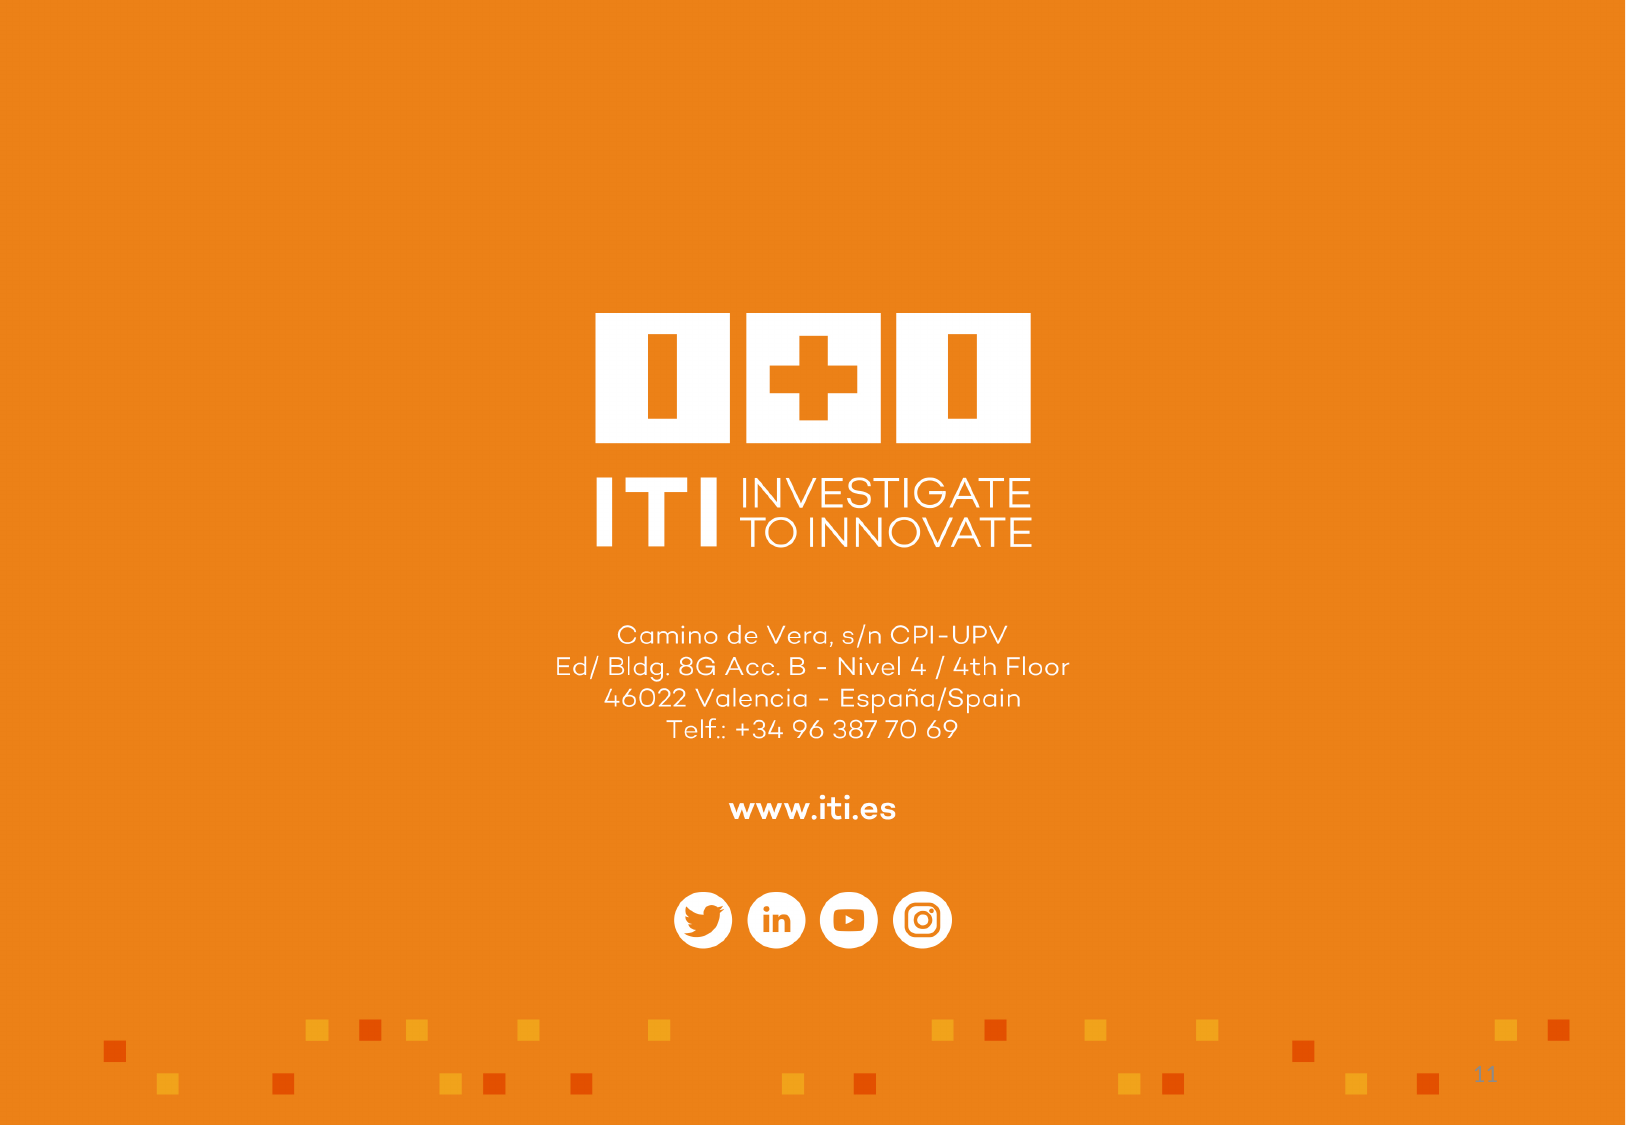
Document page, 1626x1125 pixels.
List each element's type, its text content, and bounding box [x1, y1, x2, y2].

picture [0, 0, 1626, 1125]
slide_number 11 [1147, 1042, 1514, 1103]
